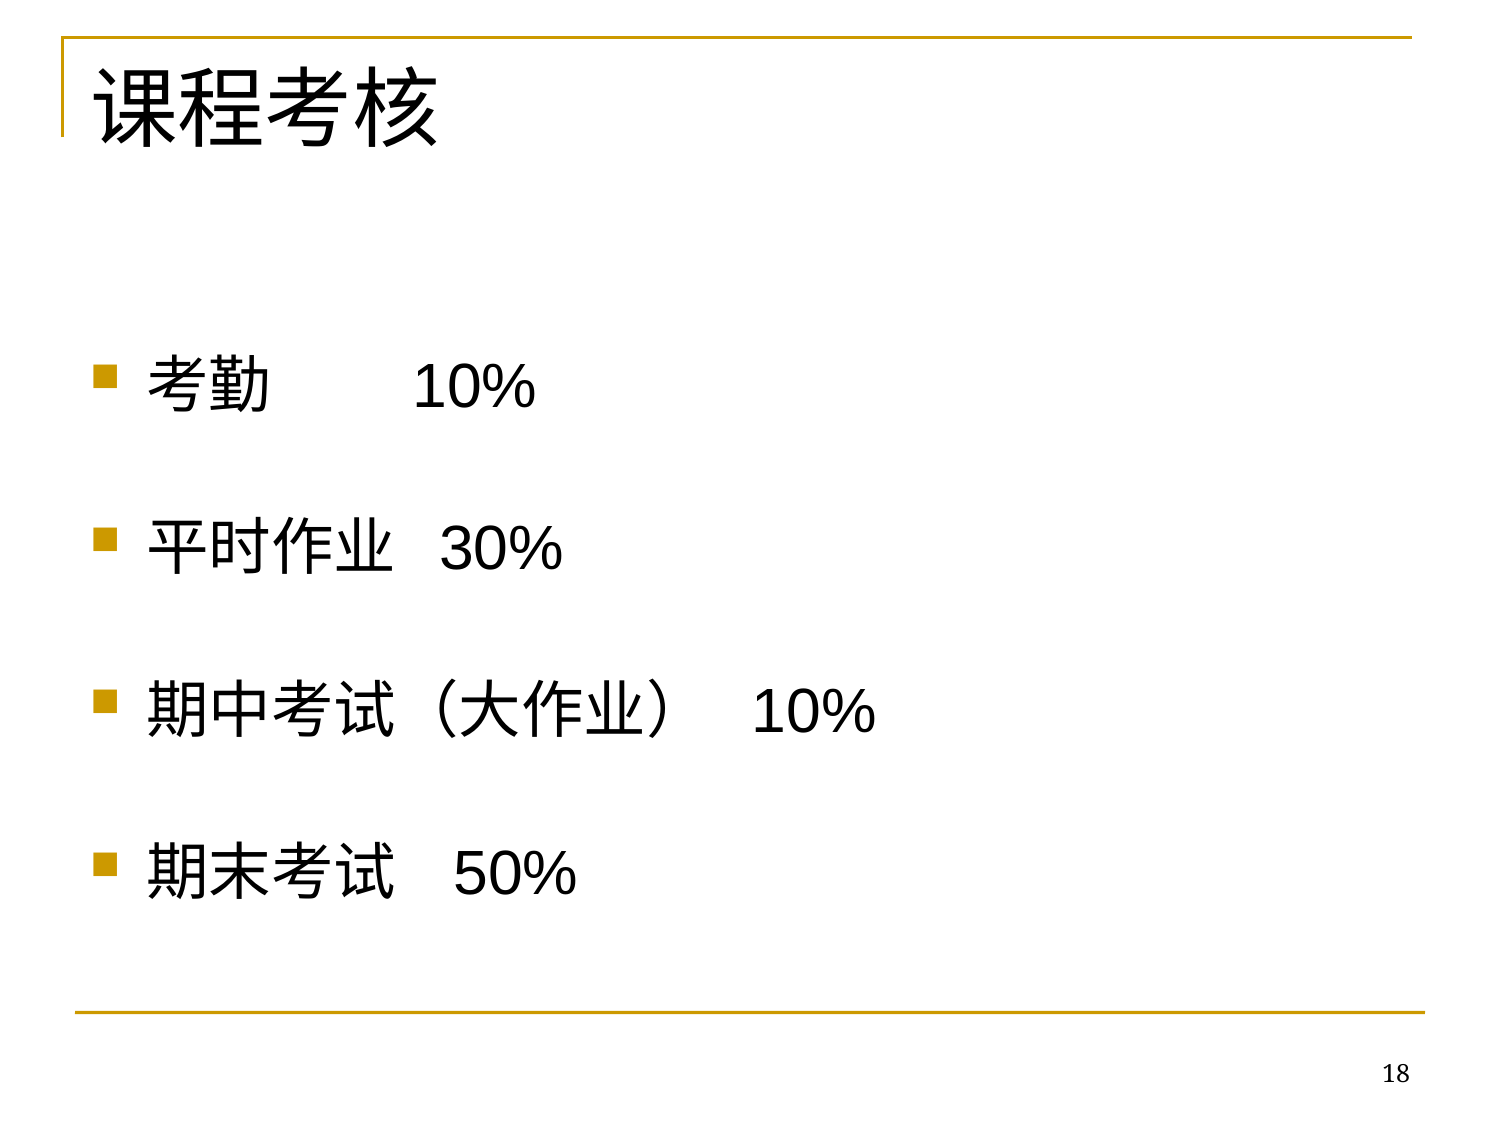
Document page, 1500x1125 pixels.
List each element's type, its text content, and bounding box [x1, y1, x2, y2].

slide_number 18 [1074, 1023, 1426, 1100]
title 课程考核 [75, 45, 1425, 233]
list 考勤 10% 平时作业 30% 期中考试（大作业） 10% 期末考试 50% [75, 262, 1425, 953]
